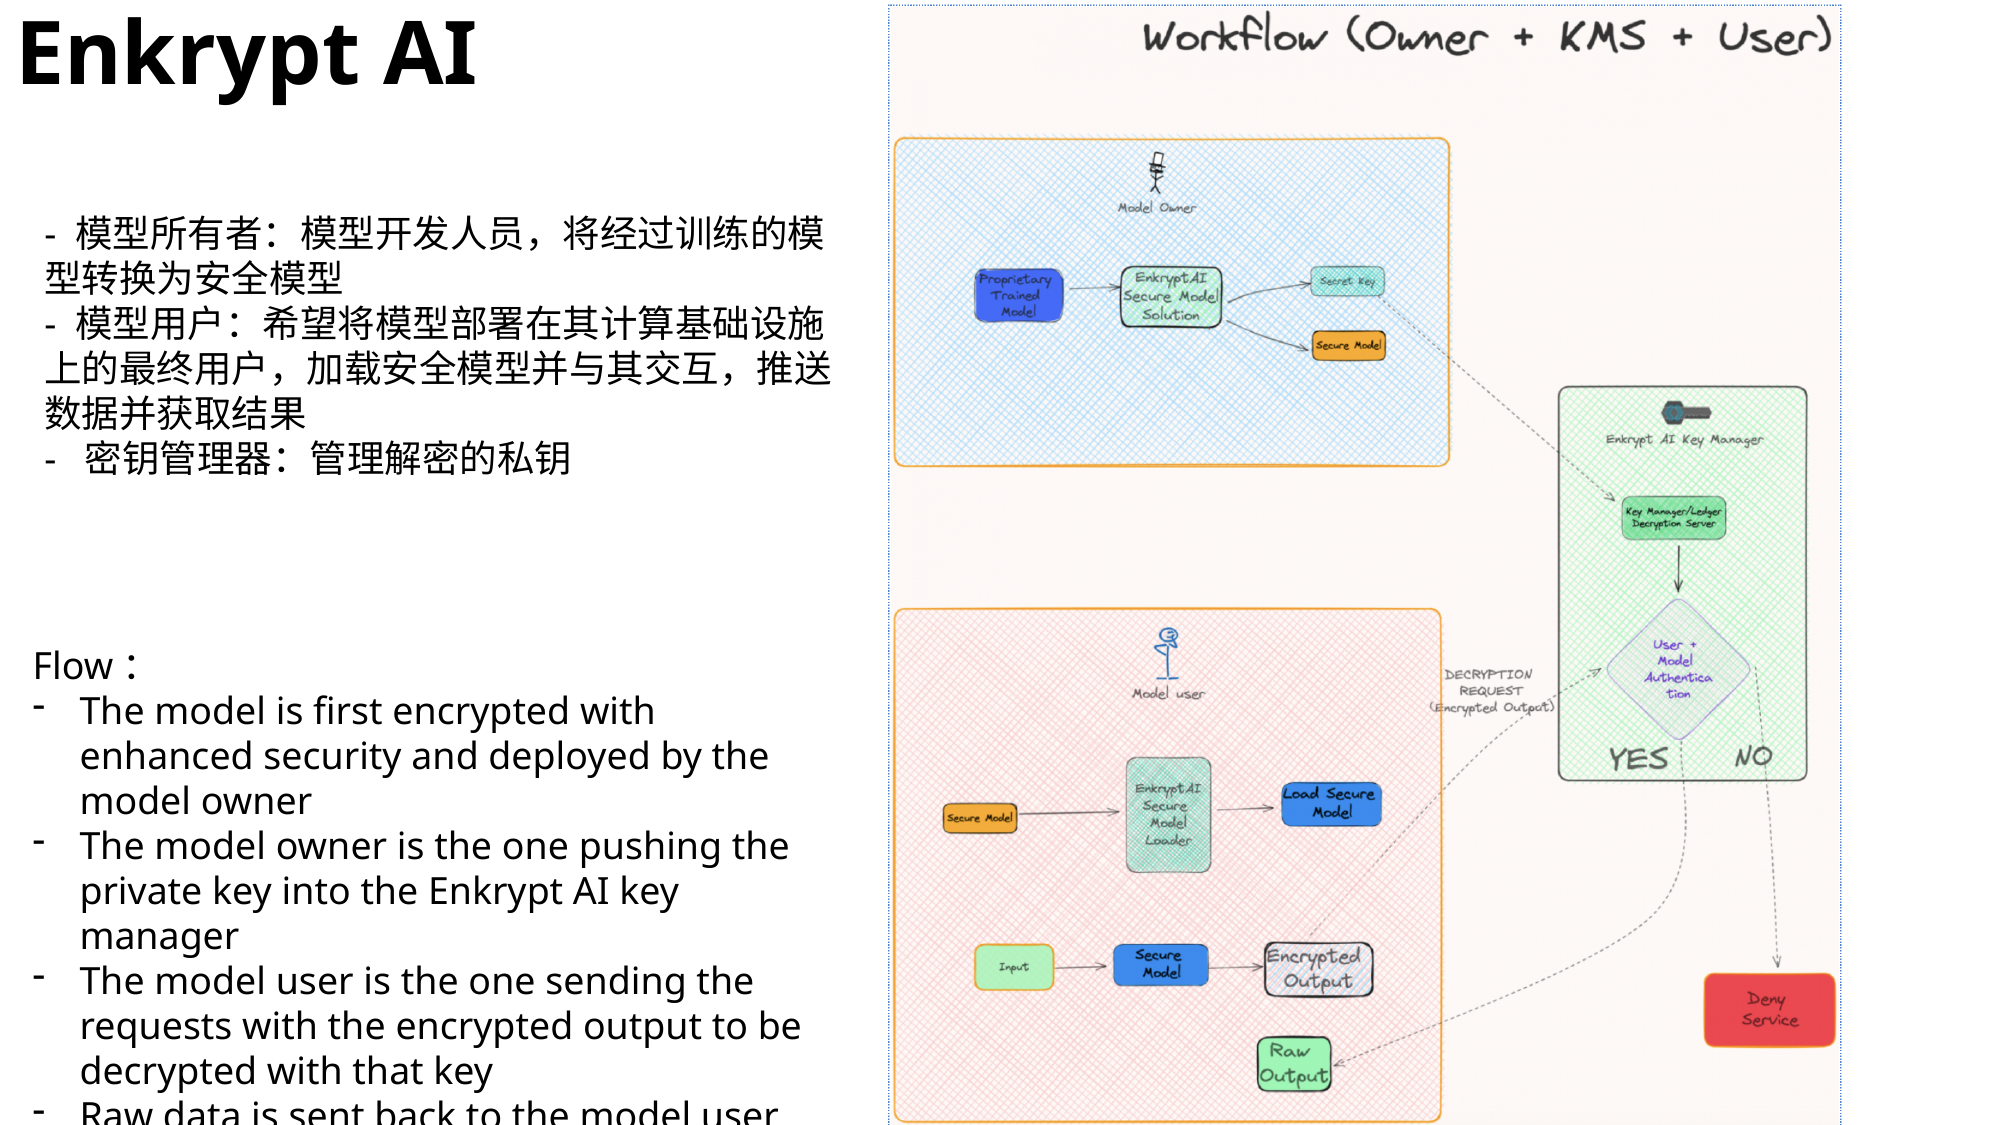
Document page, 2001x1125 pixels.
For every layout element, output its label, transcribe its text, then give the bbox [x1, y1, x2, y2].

text_box Flow： The model is first encrypted with enhanced security and deployed by the model owner The model owner is the one pushing the private key into the Enkrypt AI key manager The model user is the one sending the requests with the encrypted output to be decrypted with that key Raw data is sent back to the model user after decryption [18, 634, 851, 1125]
picture [885, 2, 1845, 1125]
text_box - 模型所有者：模型开发人员，将经过训练的模型转换为安全模型 - 模型用户：希望将模型部署在其计算基础设施上的最终用户，加载安全模型并与其交互，推送数据并获取结果 - 密钥管理器：管理解密的私钥 [29, 202, 863, 488]
title Enkrypt AI [0, 0, 795, 218]
